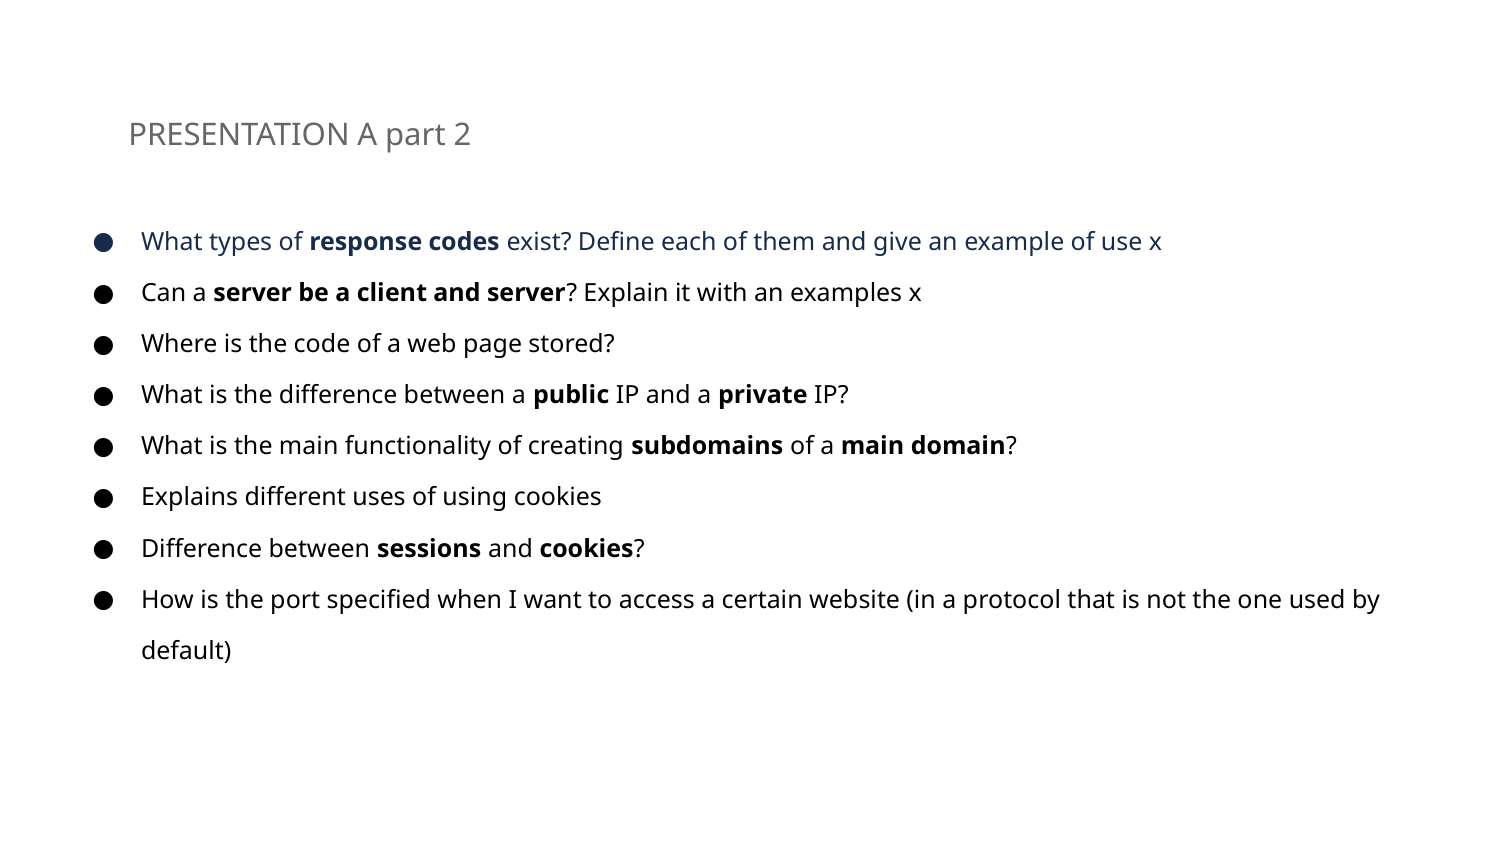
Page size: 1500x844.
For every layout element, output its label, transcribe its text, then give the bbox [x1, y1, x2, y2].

title PRESENTATION A part 2 [51, 72, 1449, 167]
list What types of response codes exist? Define each of them and give an example of use x Can a server be a client and server? Explain it with an examples x Where is the code of a web page stored? What is the difference between a public IP and a private IP? What is the main functionality of creating subdomains of a main domain? Explains different uses of using cookies Difference between sessions and cookies? How is the port specified when I want to access a certain website (in a protocol that is not the one used by default) [51, 189, 1449, 750]
